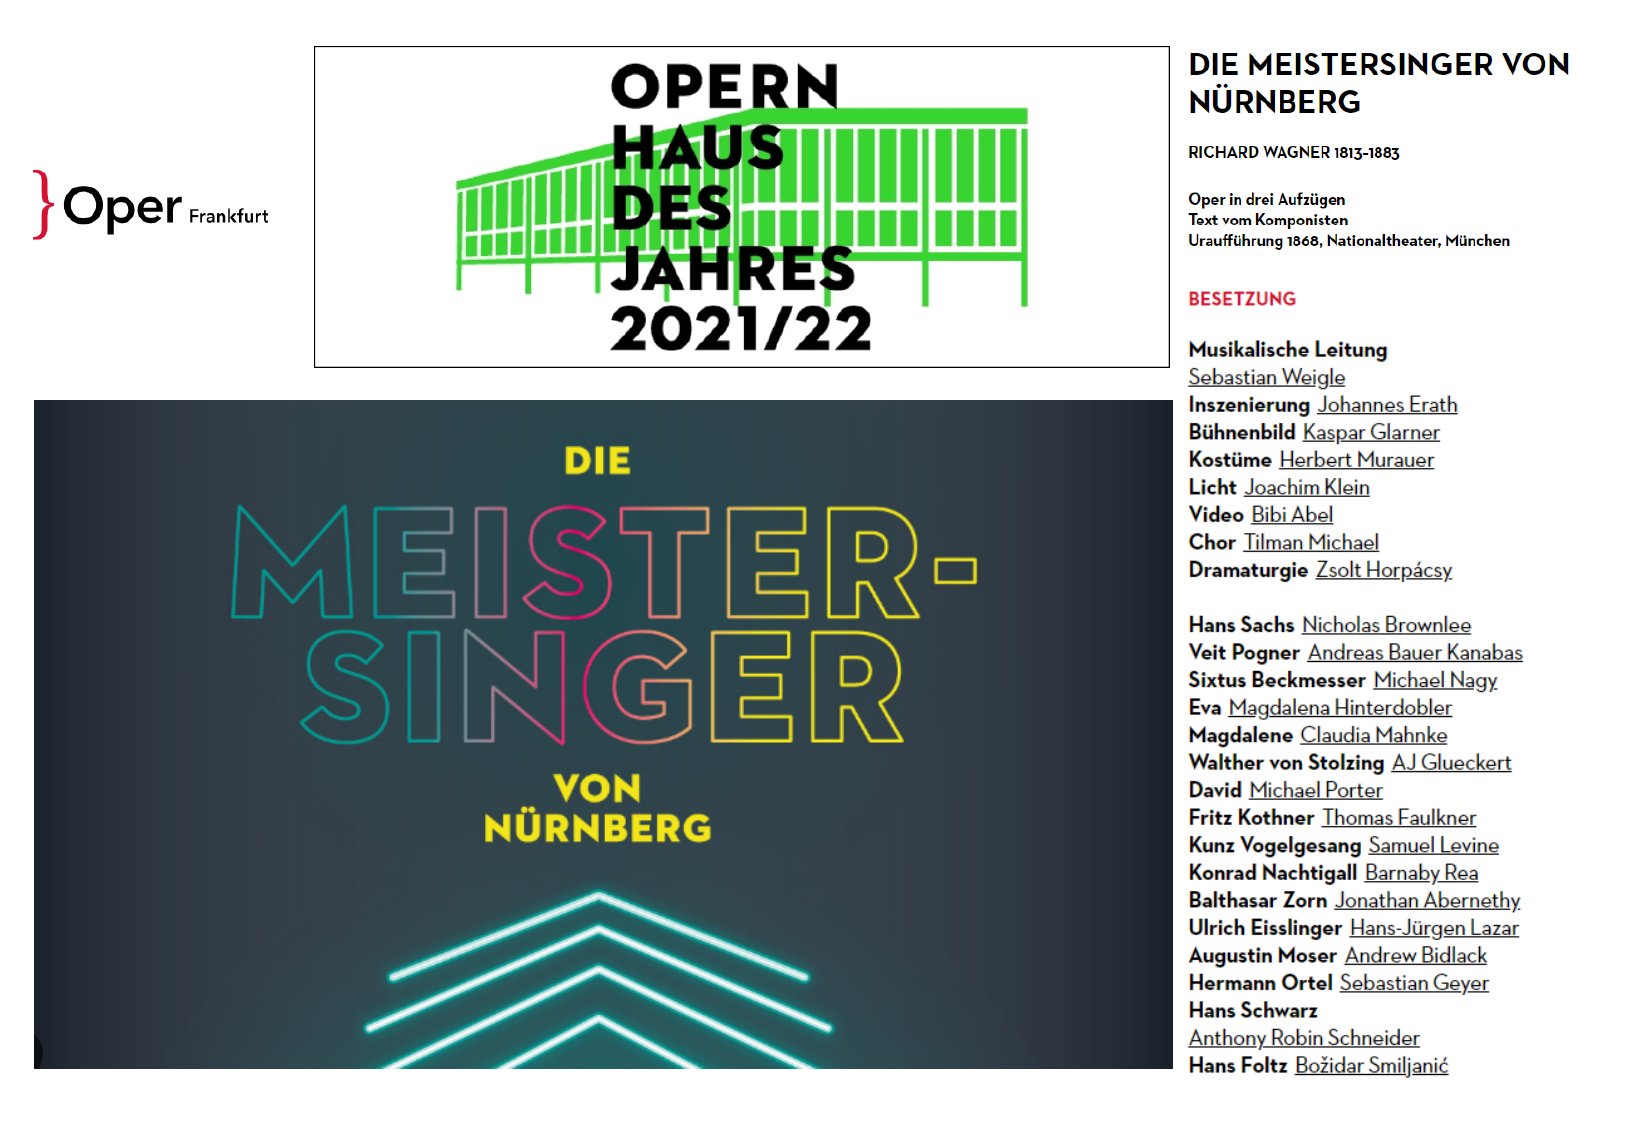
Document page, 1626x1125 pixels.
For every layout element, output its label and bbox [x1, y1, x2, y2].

picture [1184, 283, 1533, 1084]
picture [34, 400, 1173, 1069]
picture [1184, 40, 1585, 254]
picture [20, 40, 1173, 372]
